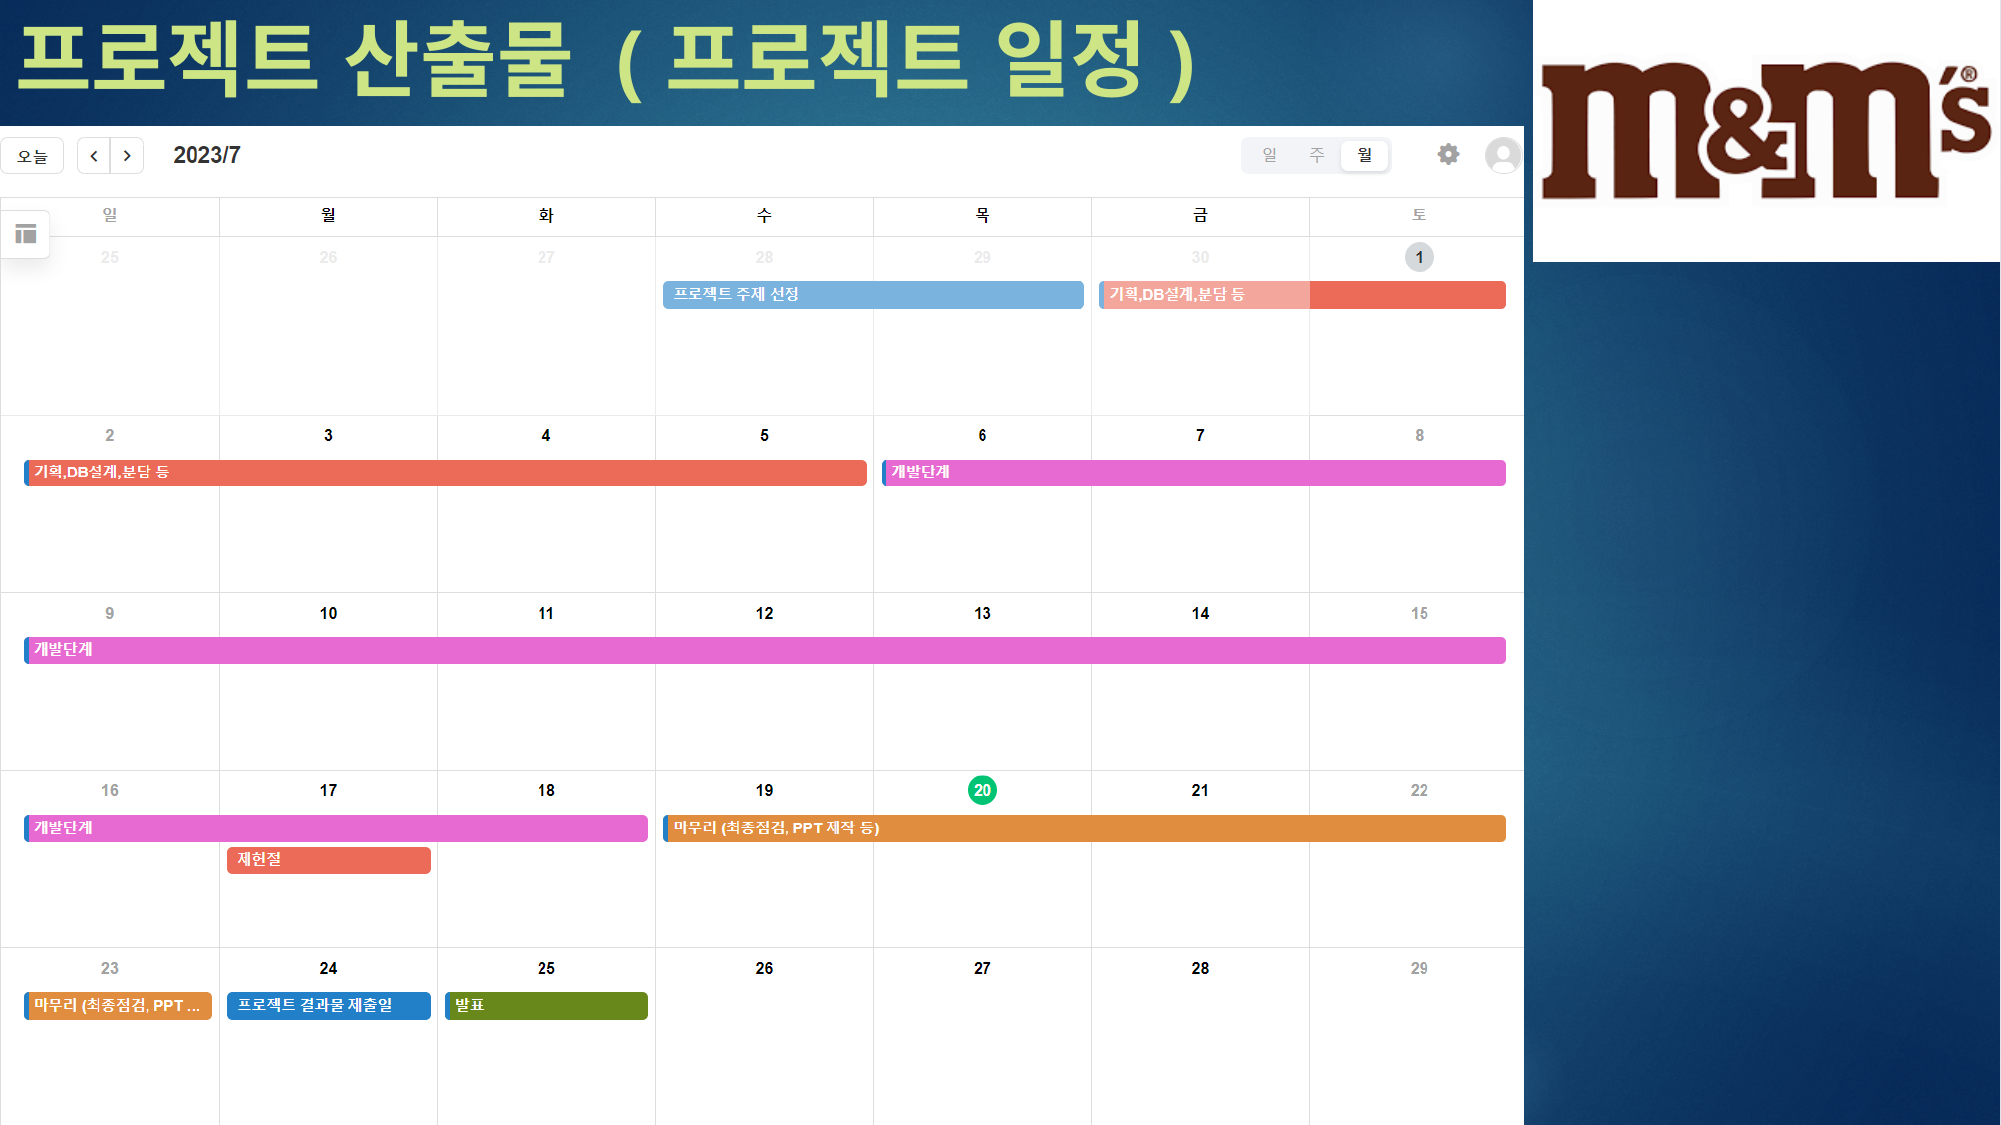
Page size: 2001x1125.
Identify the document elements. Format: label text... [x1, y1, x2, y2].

picture [1532, 0, 2000, 262]
picture [0, 126, 1576, 1125]
title 프로젝트 산출물 (프로젝트 일정) [0, 0, 1530, 126]
